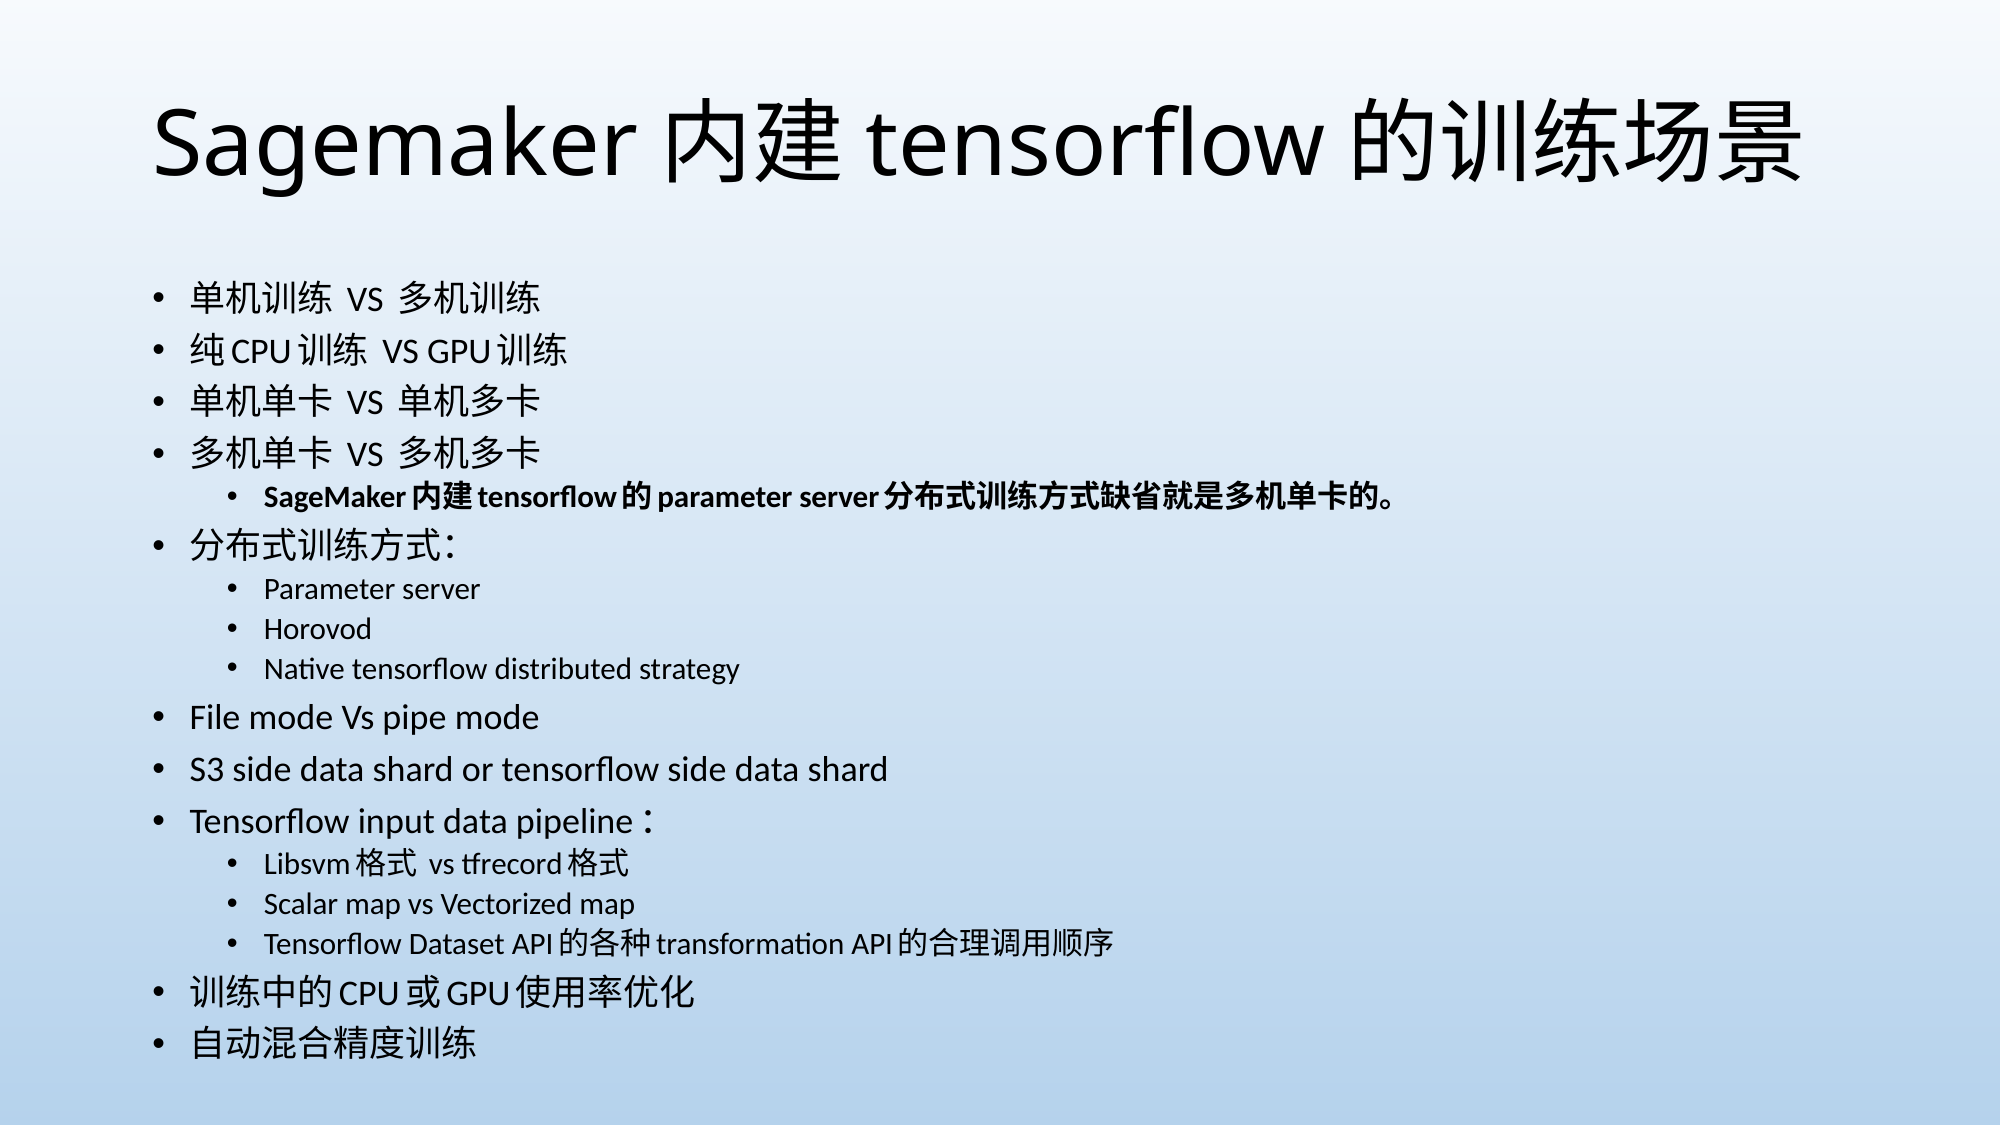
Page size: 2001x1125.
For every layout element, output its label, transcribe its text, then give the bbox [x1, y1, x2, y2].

list 单机训练 VS 多机训练 纯CPU训练 VS GPU训练 单机单卡 VS 单机多卡 多机单卡 VS 多机多卡 SageMaker内建tensorflow的parameter server分布式训练方式缺省就是多机单卡的。 分布式训练方式： Parameter server Horovod Native tensorflow distributed strategy File mode Vs pipe mode S3 side data shard or tensorflow side data shard Tensorflow input data pipeline： Libsvm格式 vs tfrecord格式 Scalar map vs Vectorized map Tensorflow Dataset API的各种transformation API的合理调用顺序 训练中的CPU或GPU使用率优化 自动混合精度训练 [137, 272, 1863, 1073]
title Sagemaker内建tensorflow的训练场景 [137, 59, 1863, 232]
